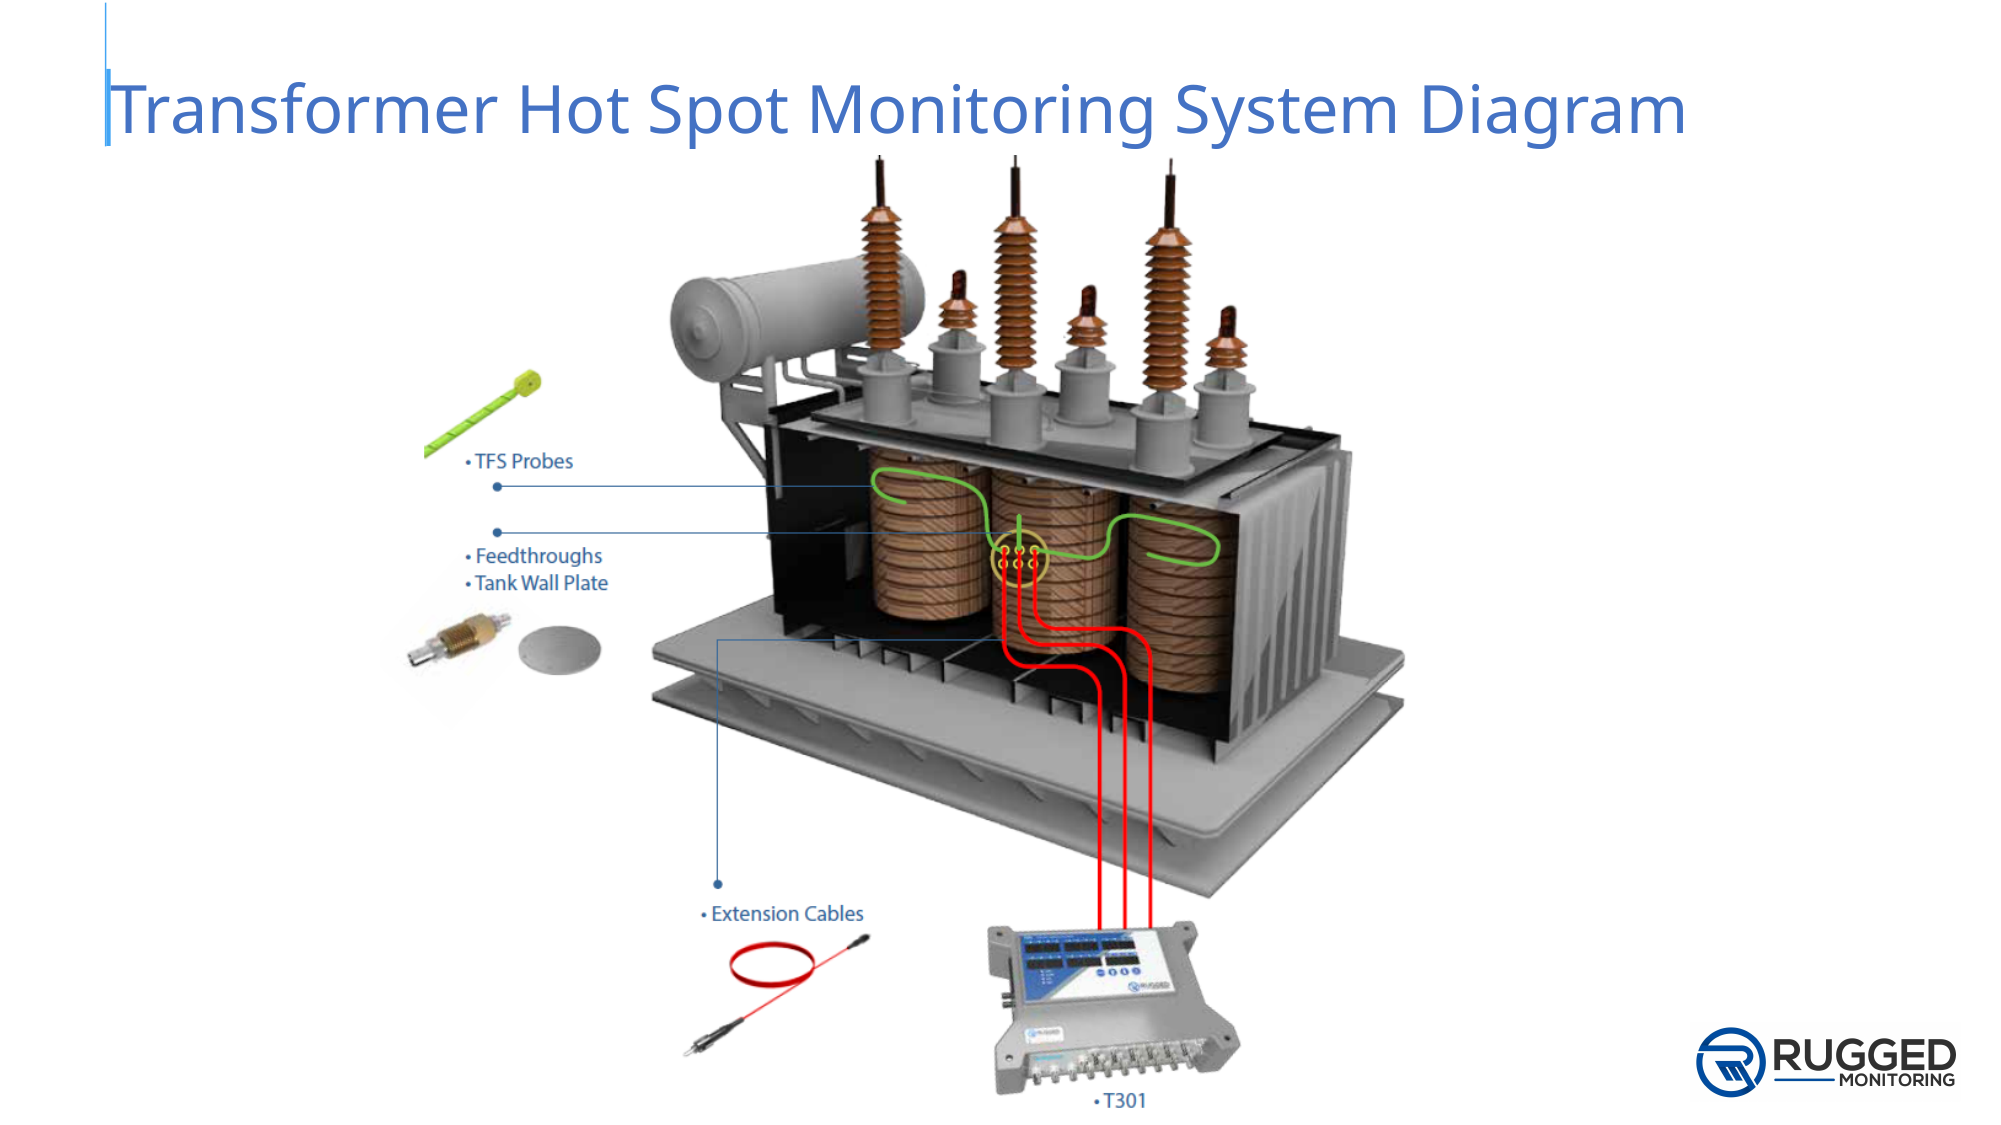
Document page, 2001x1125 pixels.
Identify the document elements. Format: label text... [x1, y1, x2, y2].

picture [1690, 1022, 1961, 1102]
picture [380, 155, 1474, 1119]
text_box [105, 2, 109, 147]
text_box Transformer Hot Spot Monitoring System Diagram [95, 59, 1706, 155]
